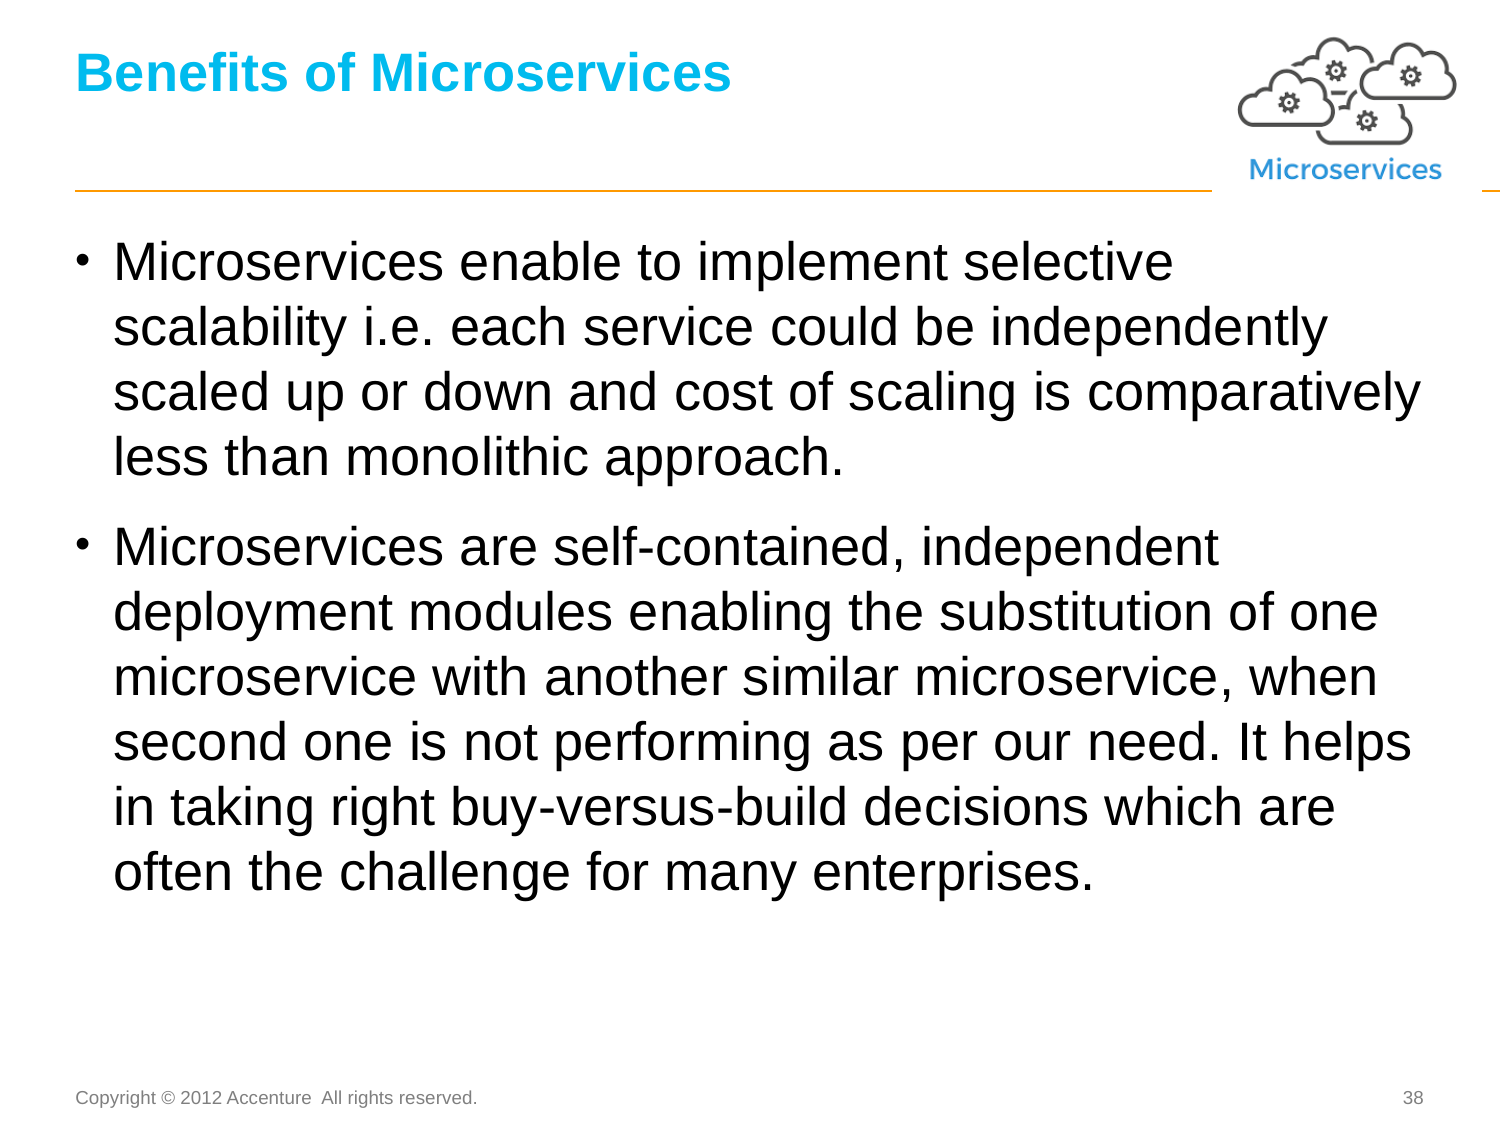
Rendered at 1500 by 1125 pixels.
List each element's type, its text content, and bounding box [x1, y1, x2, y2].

title Benefits of Microservices [75, 27, 1422, 157]
list Microservices enable to implement selective scalability i.e. each service could be independently scaled up or down and cost of scaling is comparatively less than monolithic approach. Microservices are self-contained, independent deployment modules enabling the substitution of one microservice with another similar microservice, when second one is not performing as per our need. It helps in taking right buy-versus-build decisions which are often the challenge for many enterprises. [75, 226, 1425, 1018]
picture [1212, 1, 1482, 203]
